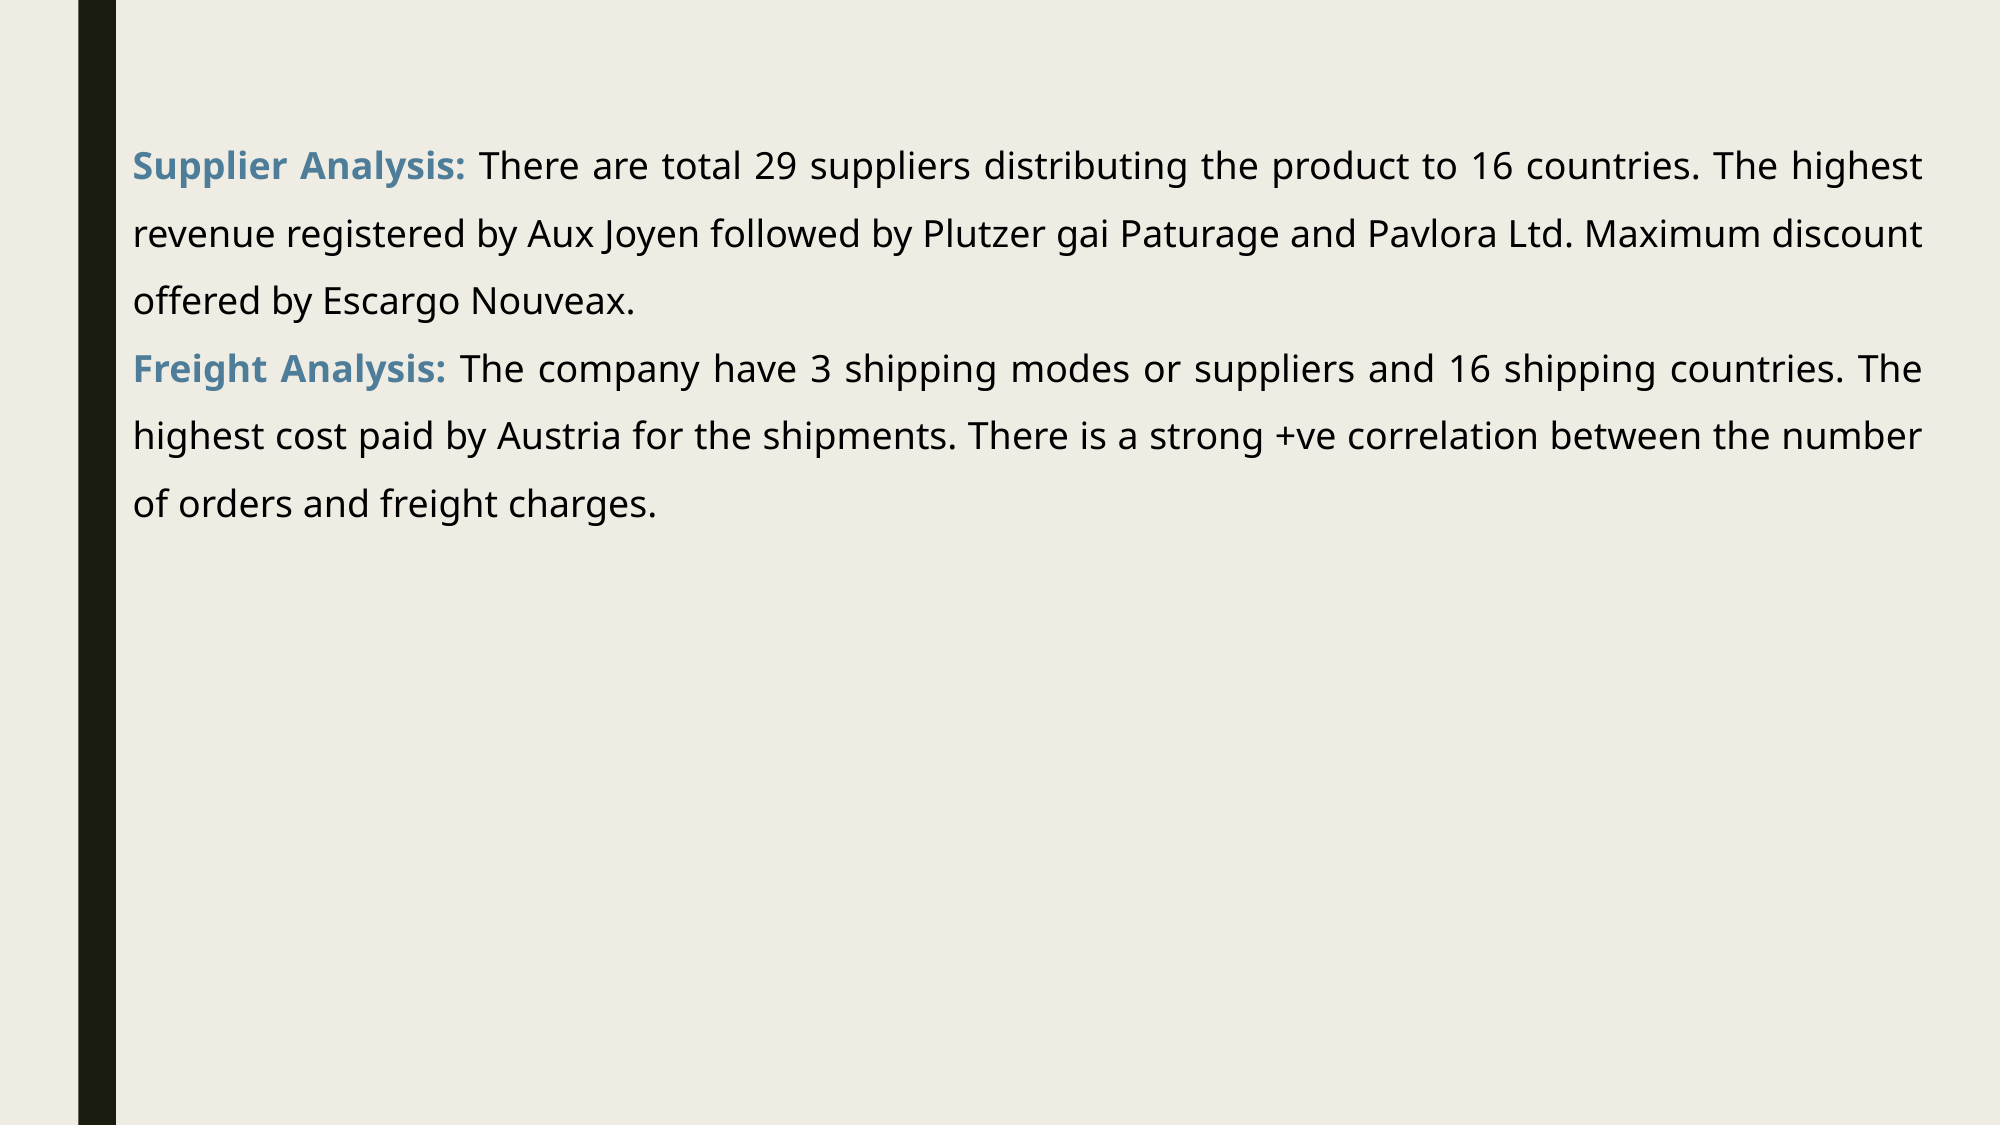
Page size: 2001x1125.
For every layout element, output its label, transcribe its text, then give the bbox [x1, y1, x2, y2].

text_box Supplier Analysis: There are total 29 suppliers distributing the product to 16 countries. The highest revenue registered by Aux Joyen followed by Plutzer gai Paturage and Pavlora Ltd. Maximum discount offered by Escargo Nouveax. Freight Analysis: The company have 3 shipping modes or suppliers and 16 shipping countries. The highest cost paid by Austria for the shipments. There is a strong +ve correlation between the number of orders and freight charges. [117, 112, 1940, 533]
